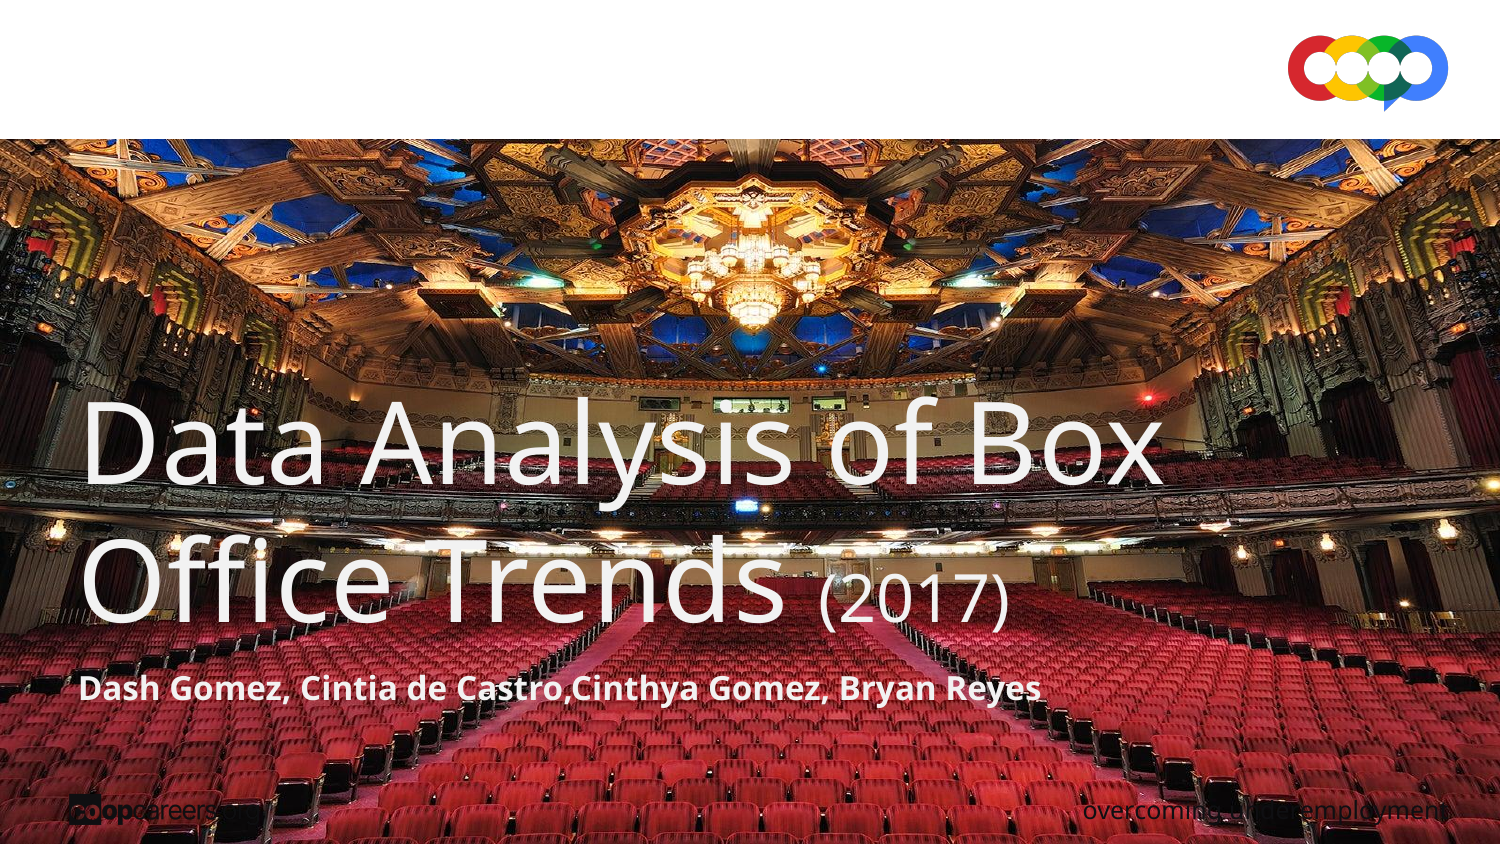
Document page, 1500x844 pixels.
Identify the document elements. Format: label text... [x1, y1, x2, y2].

picture [0, 139, 1500, 844]
picture [1287, 35, 1449, 112]
subtitle Dash Gomez, Cintia de Castro,Cinthya Gomez, Bryan Reyes [77, 667, 1274, 720]
title Data Analysis of Box Office Trends (2017) [77, 369, 1274, 628]
